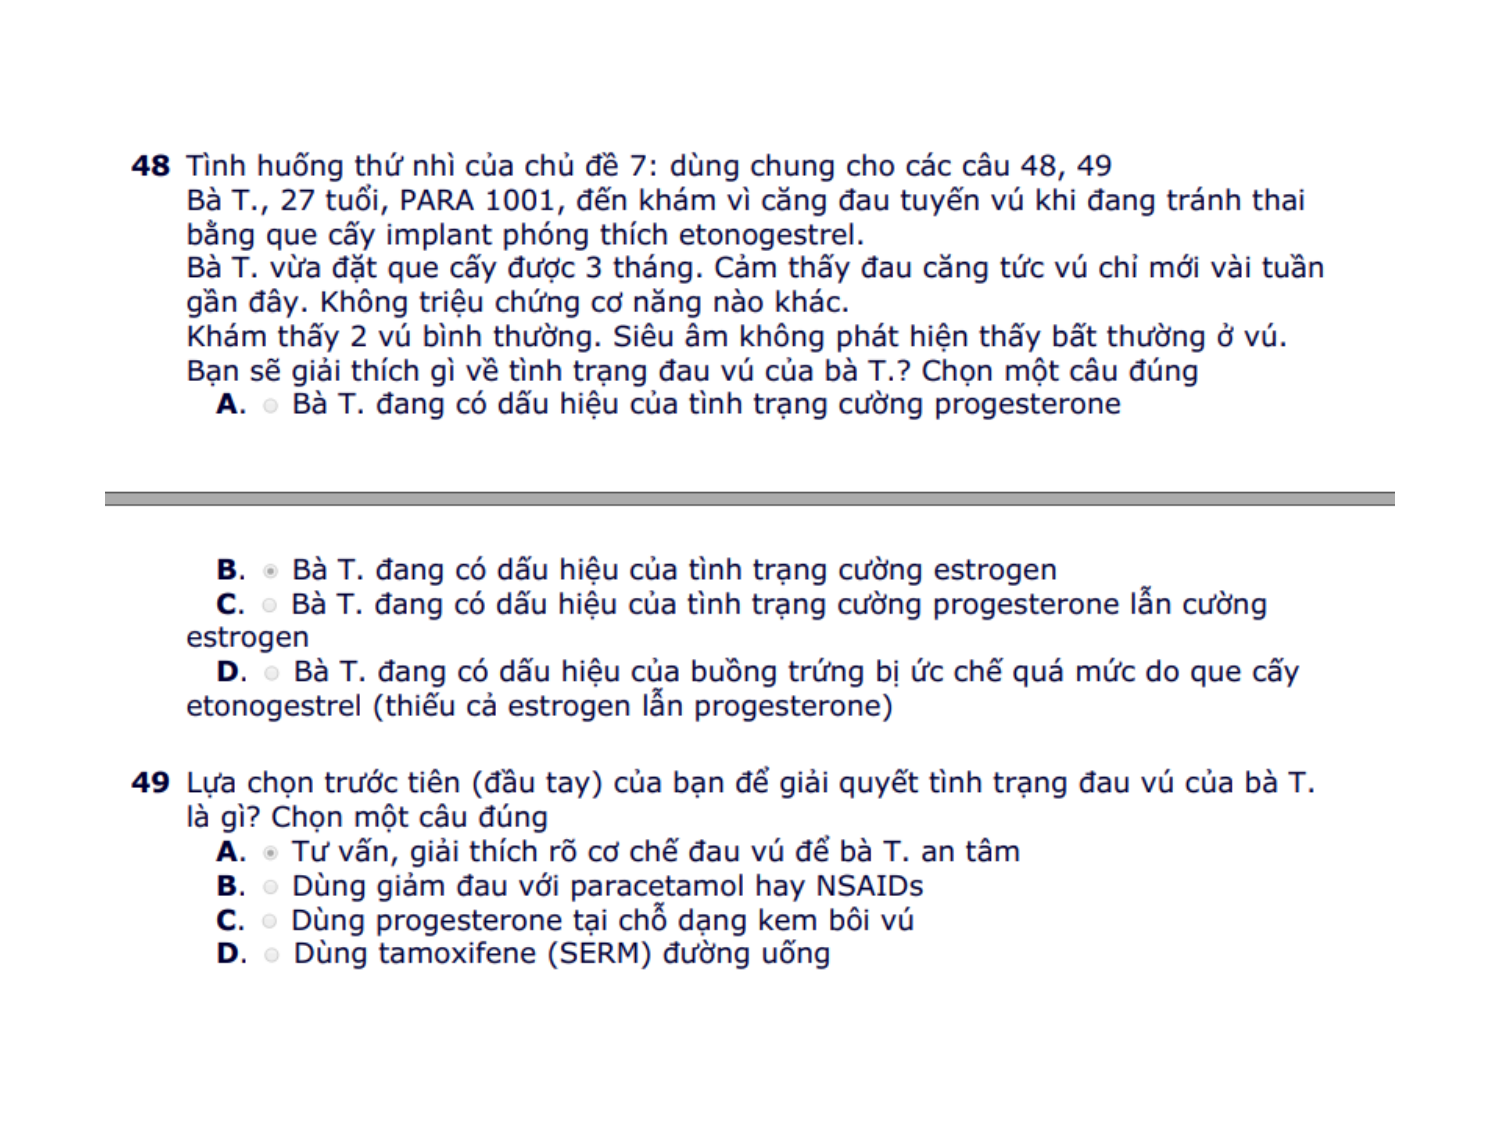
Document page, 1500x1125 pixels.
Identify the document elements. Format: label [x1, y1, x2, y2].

picture [105, 143, 1395, 982]
